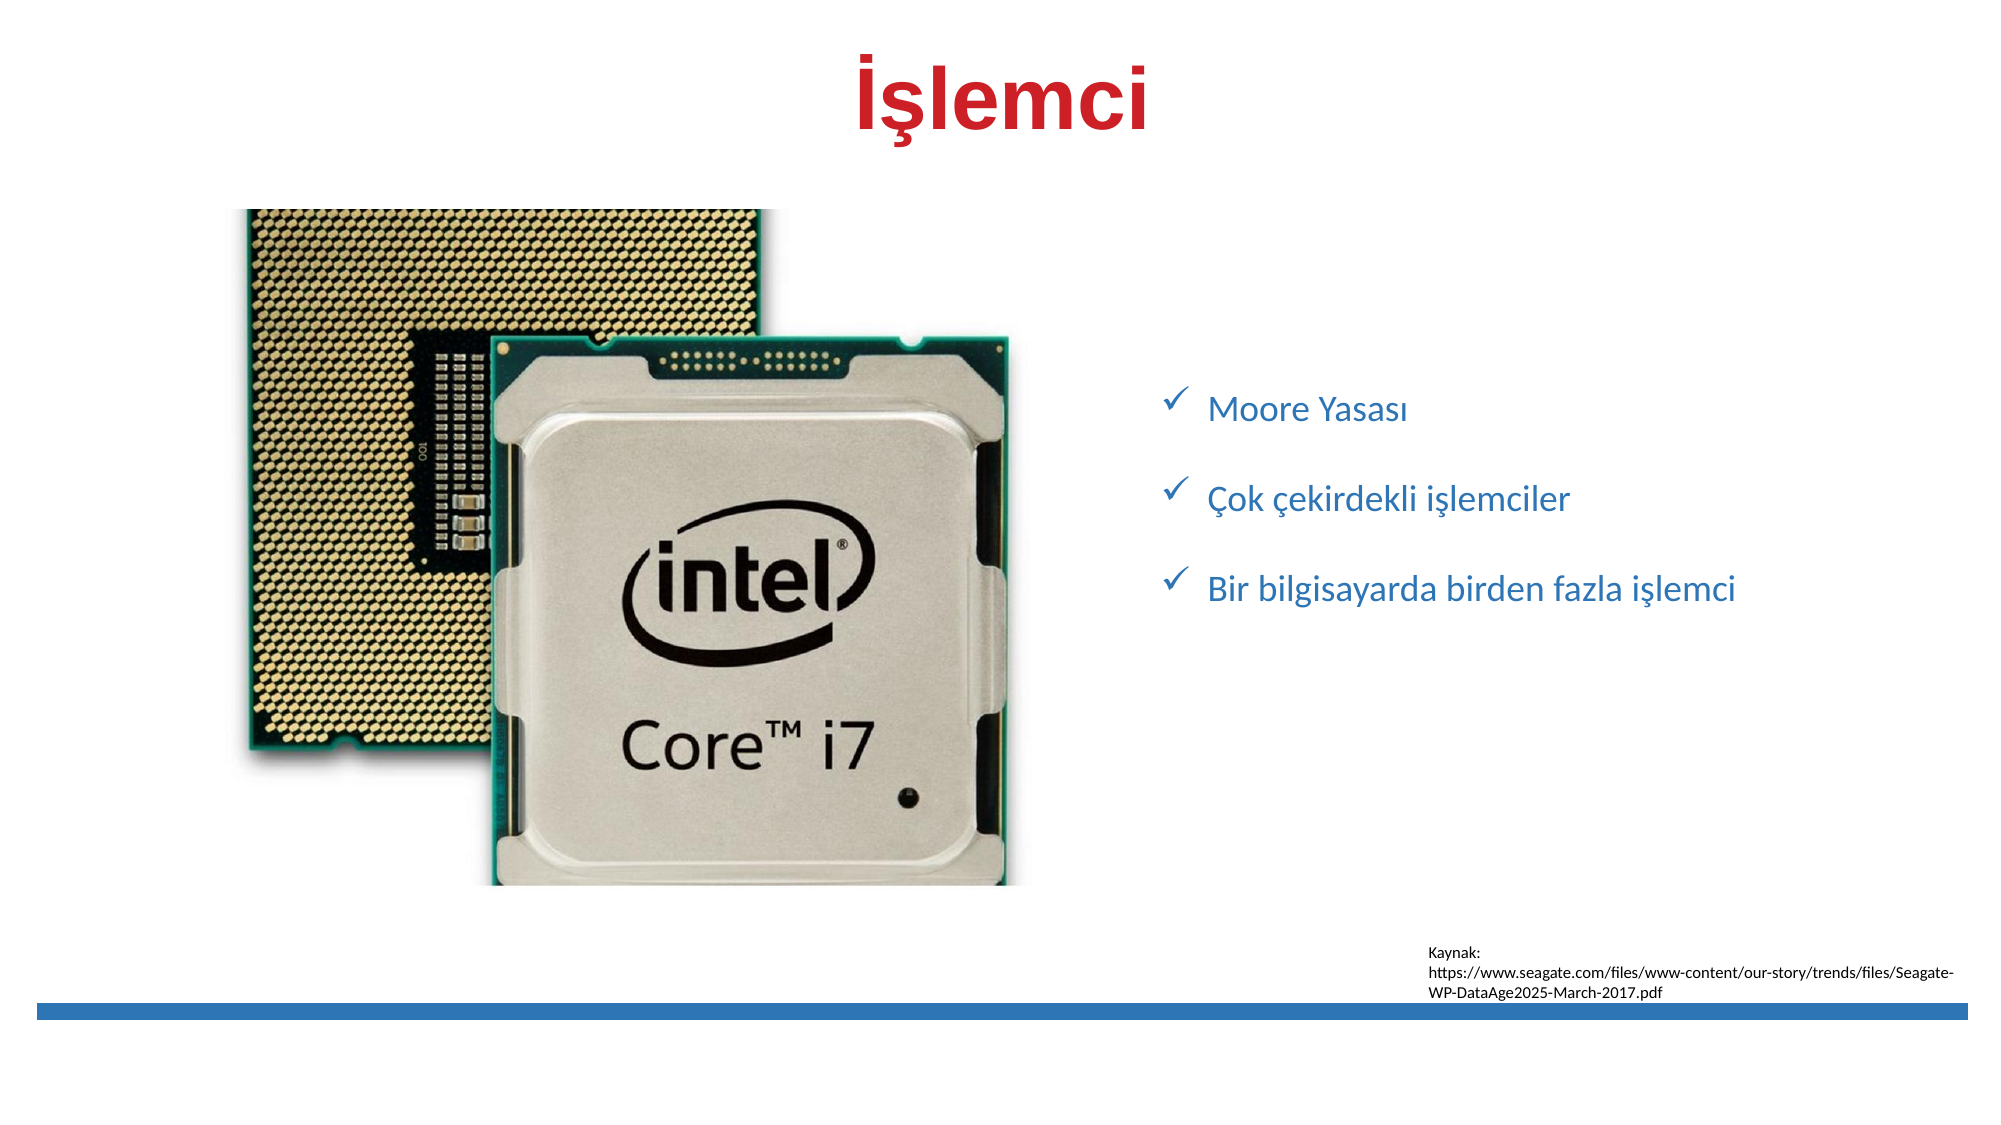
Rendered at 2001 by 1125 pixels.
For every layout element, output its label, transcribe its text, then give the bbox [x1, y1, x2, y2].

text_box Kaynak: https://www.seagate.com/files/www-content/our-story/trends/files/Seagate-WP-DataAge2025-March-2017.pdf [1413, 934, 1976, 1010]
title İşlemci [252, 38, 1753, 156]
text_box Moore Yasası Çok çekirdekli işlemciler Bir bilgisayarda birden fazla işlemci [1145, 331, 1912, 617]
picture [214, 209, 1072, 894]
